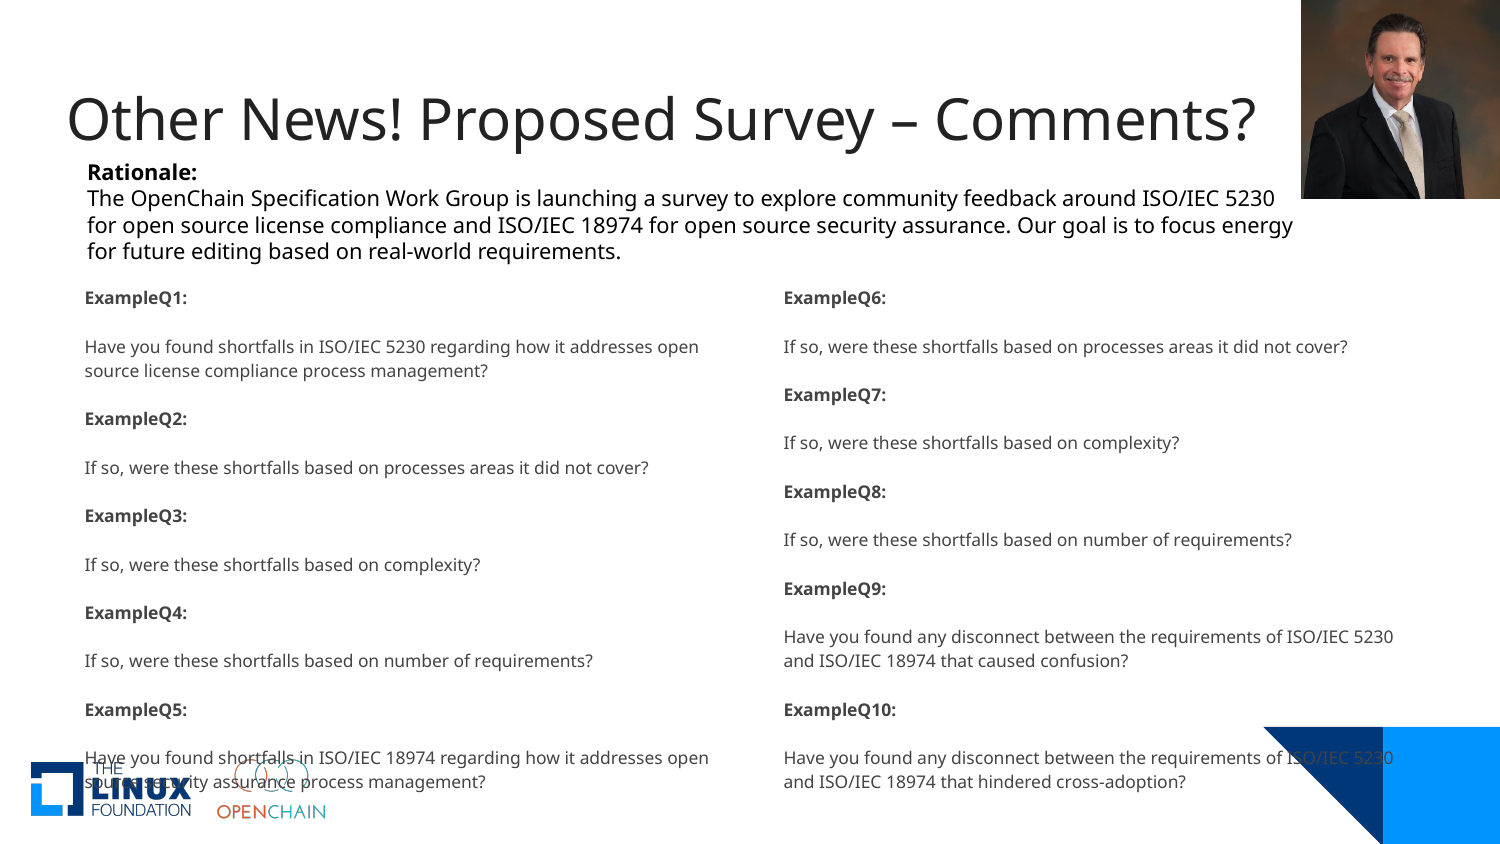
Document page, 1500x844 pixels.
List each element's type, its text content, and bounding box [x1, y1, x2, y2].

picture [31, 762, 51, 816]
picture [1300, 0, 1500, 200]
text_box Rationale: The OpenChain Specification Work Group is launching a survey to explore community feedback around ISO/IEC 5230 for open source license compliance and ISO/IEC 18974 for open source security assurance. Our goal is to focus energy for future editing based on real-world requirements. [53, 151, 1316, 271]
text_box ExampleQ6: If so, were these shortfalls based on processes areas it did not cover? ExampleQ7: If so, were these shortfalls based on complexity? ExampleQ8: If so, were these shortfalls based on number of requirements? ExampleQ9: Have you found any disconnect between the requirements of ISO/IEC 5230 and ISO/IEC 18974 that caused confusion? ExampleQ10: Have you found any disconnect between the requirements of ISO/IEC 5230 and ISO/IEC 18974 that hindered cross-adoption? [750, 268, 1431, 817]
title Other News! Proposed Survey – Comments? [51, 67, 1295, 167]
picture [215, 817, 327, 821]
list ExampleQ1: Have you found shortfalls in ISO/IEC 5230 regarding how it addresses open source license compliance process management? ExampleQ2: If so, were these shortfalls based on processes areas it did not cover? ExampleQ3: If so, were these shortfalls based on complexity? ExampleQ4: If so, were these shortfalls based on number of requirements? ExampleQ5: Have you found shortfalls in ISO/IEC 18974 regarding how it addresses open source security assurance process management? [51, 268, 732, 817]
